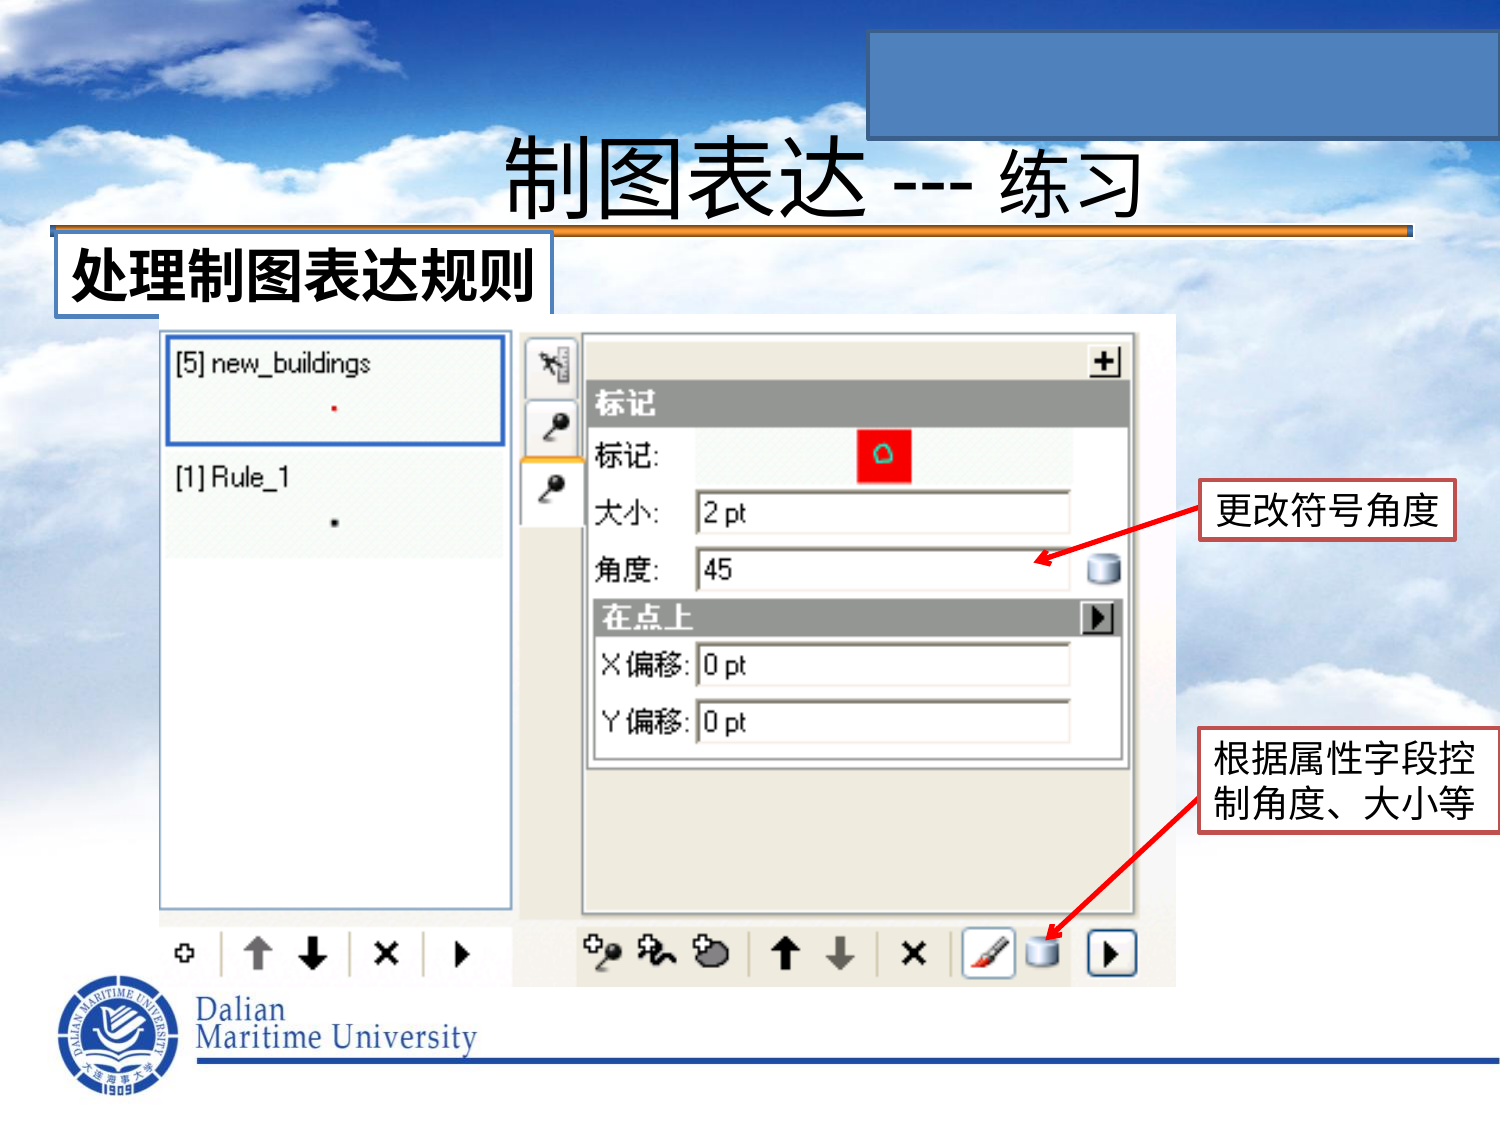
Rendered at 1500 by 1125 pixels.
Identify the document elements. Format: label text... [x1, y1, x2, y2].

text_box 更改符号角度 [1198, 478, 1457, 542]
text_box 根据属性字段控制角度、大小等 [1197, 726, 1500, 835]
picture [0, 0, 1500, 1125]
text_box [1045, 786, 1211, 941]
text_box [1033, 503, 1211, 563]
text_box 制图表达---练习 [149, 113, 1500, 302]
picture [49, 224, 1413, 238]
text_box 处理制图表达规则 [54, 247, 554, 319]
